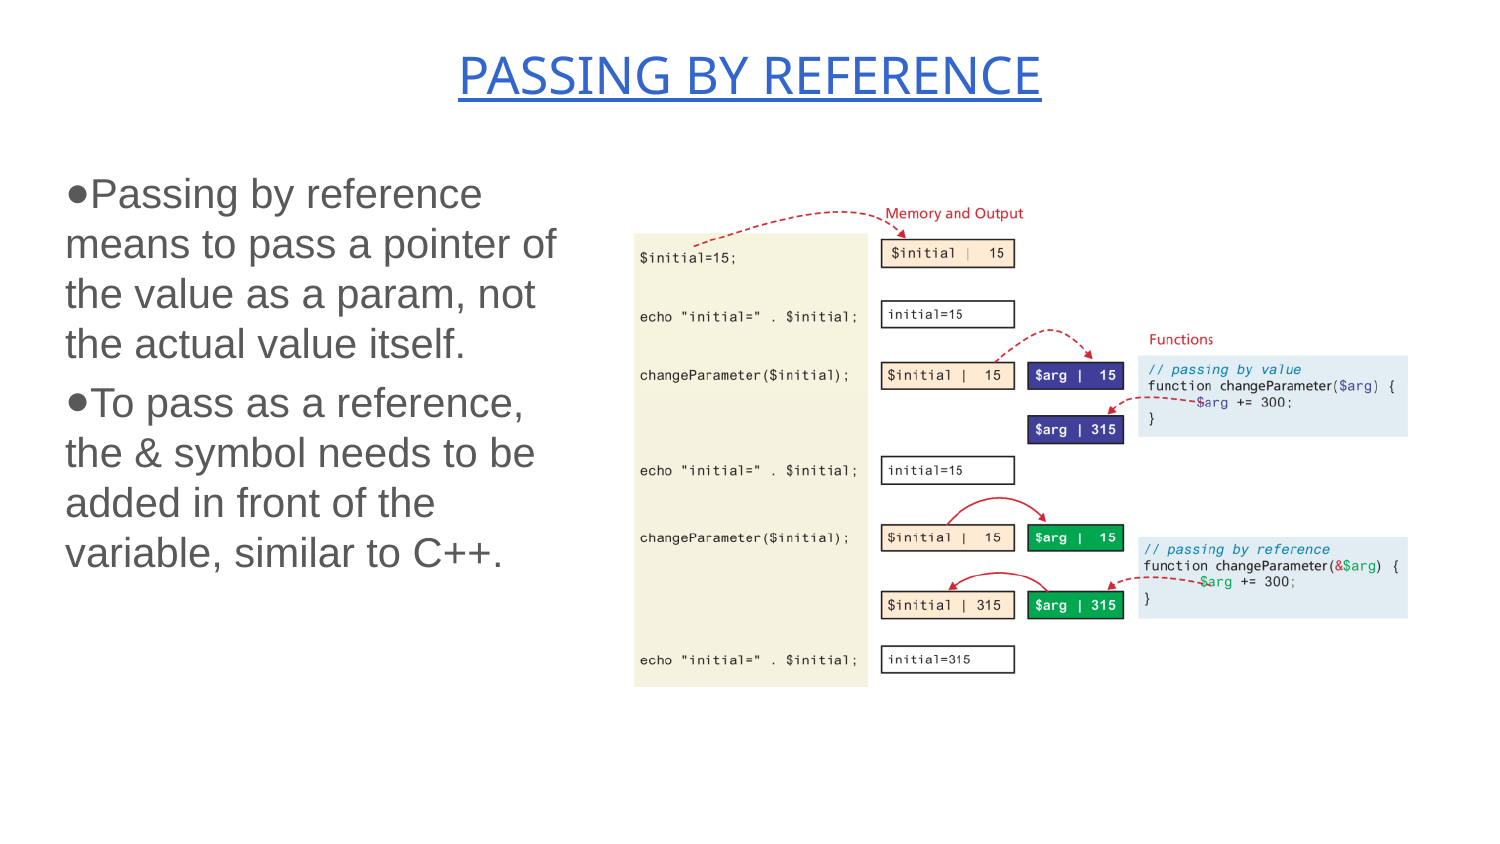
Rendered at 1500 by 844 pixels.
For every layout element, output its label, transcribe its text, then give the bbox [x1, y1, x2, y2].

subtitle Passing by reference means to pass a pointer of the value as a param, not the actual value itself. To pass as a reference, the & symbol needs to be added in front of the variable, similar to C++. [50, 159, 600, 772]
title PASSING BY REFERENCE [0, 37, 1500, 110]
picture [624, 196, 1418, 702]
